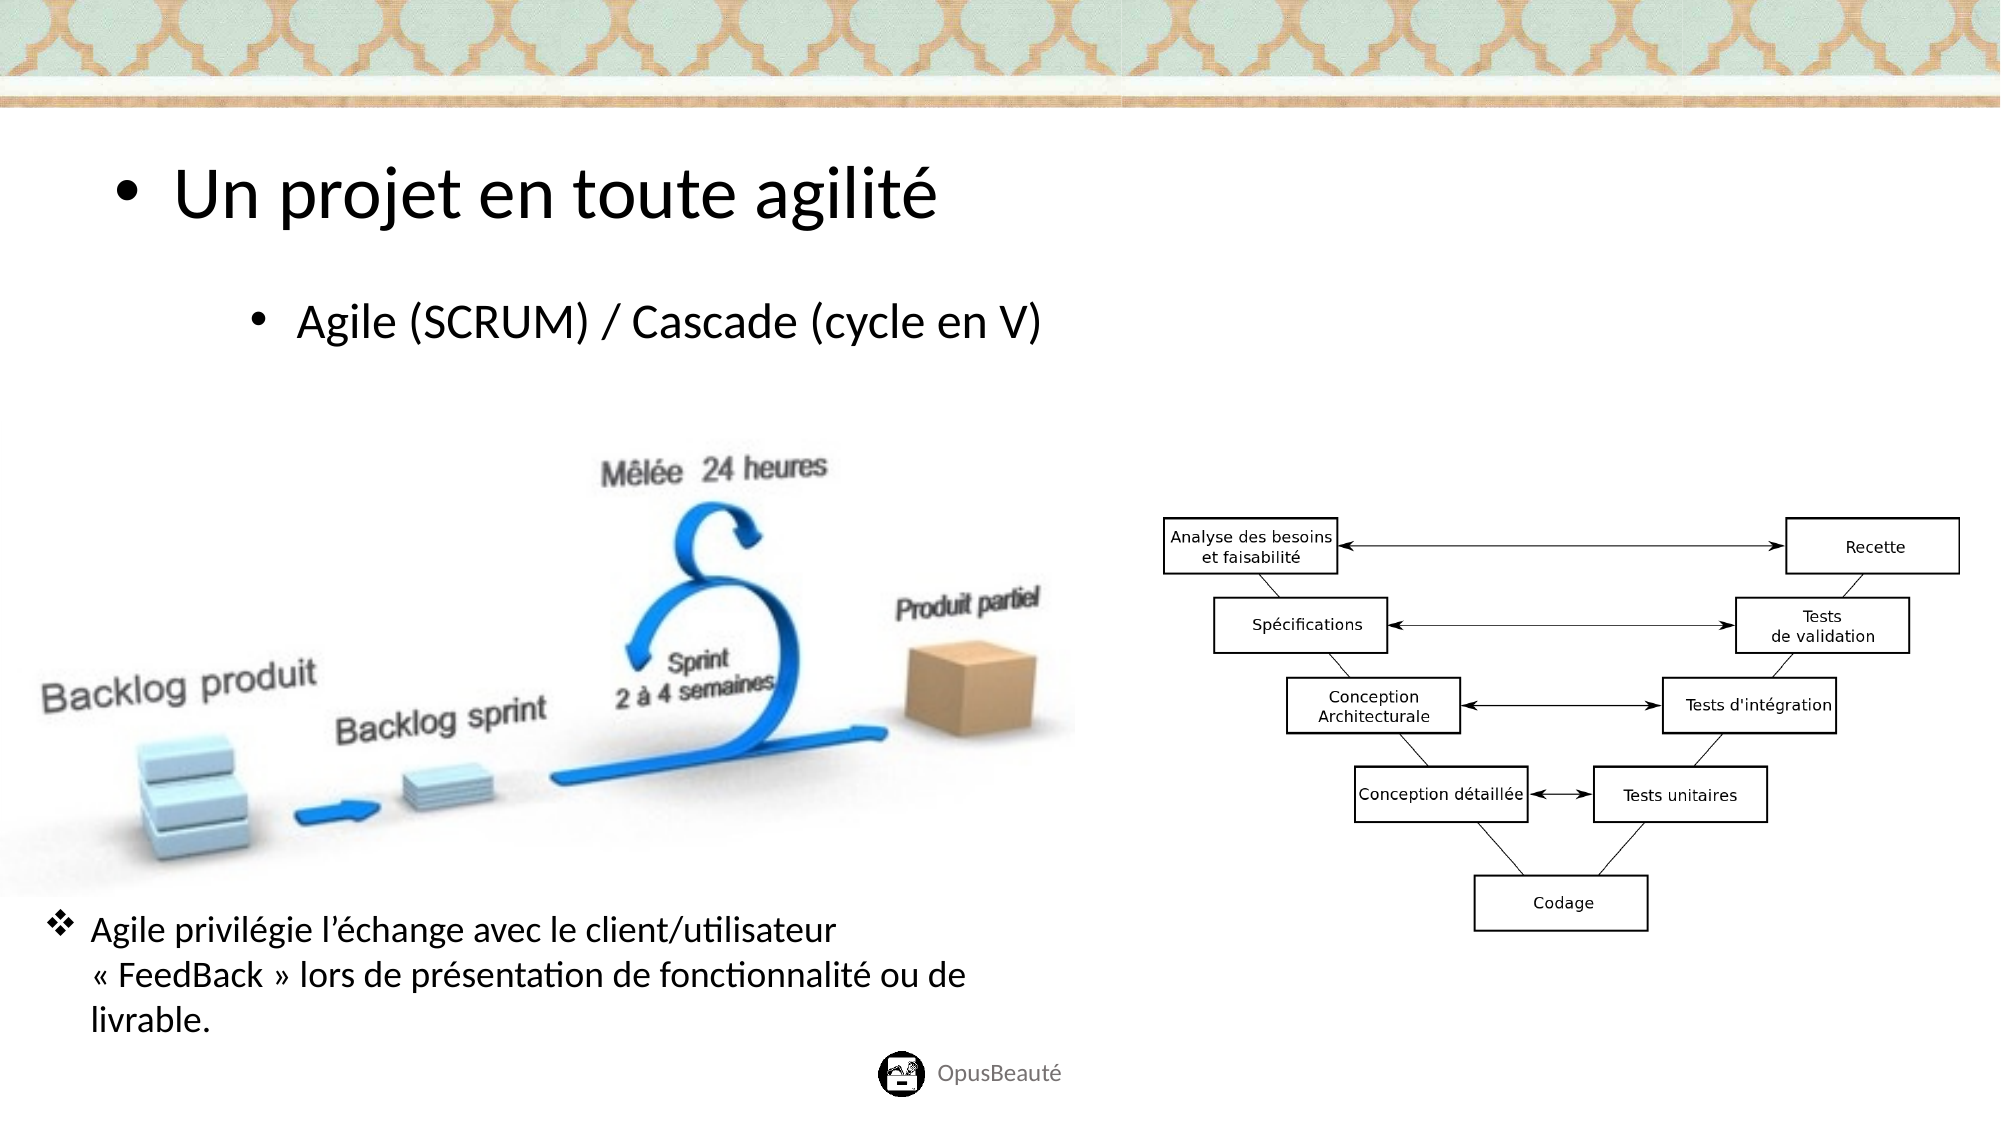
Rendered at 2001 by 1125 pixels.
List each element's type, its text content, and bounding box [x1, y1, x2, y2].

picture [0, 421, 1075, 897]
picture [878, 1093, 925, 1097]
text_box Agile (SCRUM) / Cascade (cycle en V) [235, 281, 1771, 416]
picture [0, 0, 2001, 108]
text_box Un projet en toute agilité [99, 145, 1523, 417]
picture [1163, 517, 1960, 932]
text_box Agile privilégie l’échange avec le client/utilisateur « FeedBack » lors de présentation de fonctionnalité ou de livrable. [29, 897, 1013, 1093]
